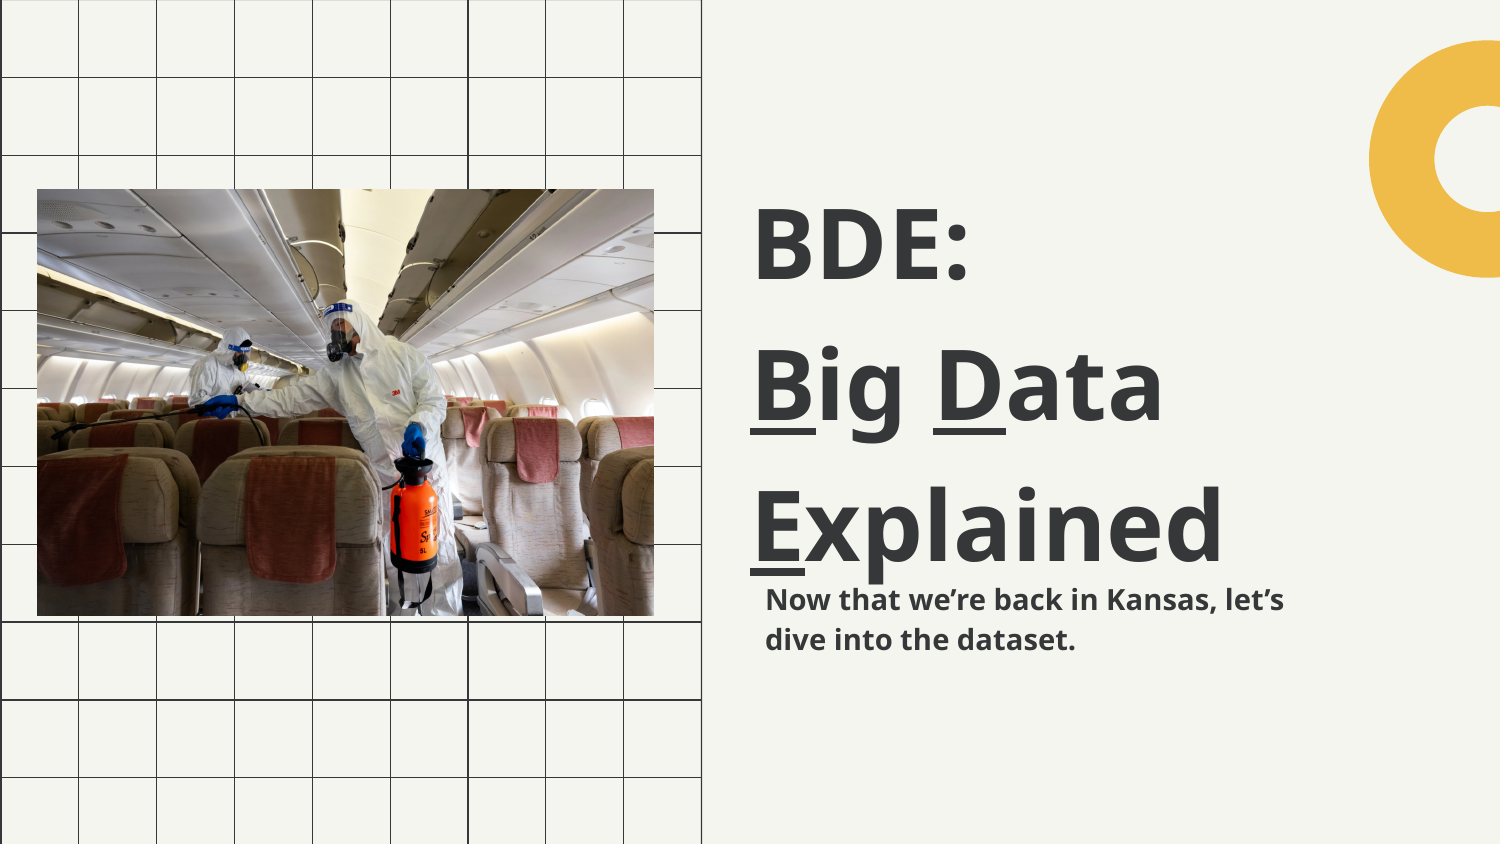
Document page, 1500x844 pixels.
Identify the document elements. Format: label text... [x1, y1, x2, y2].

picture [37, 189, 655, 616]
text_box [0, 0, 703, 844]
text_box Now that we’re back in Kansas, let’s dive into the dataset. [750, 561, 1352, 672]
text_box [749, 157, 1333, 562]
text_box [1369, 40, 1500, 278]
